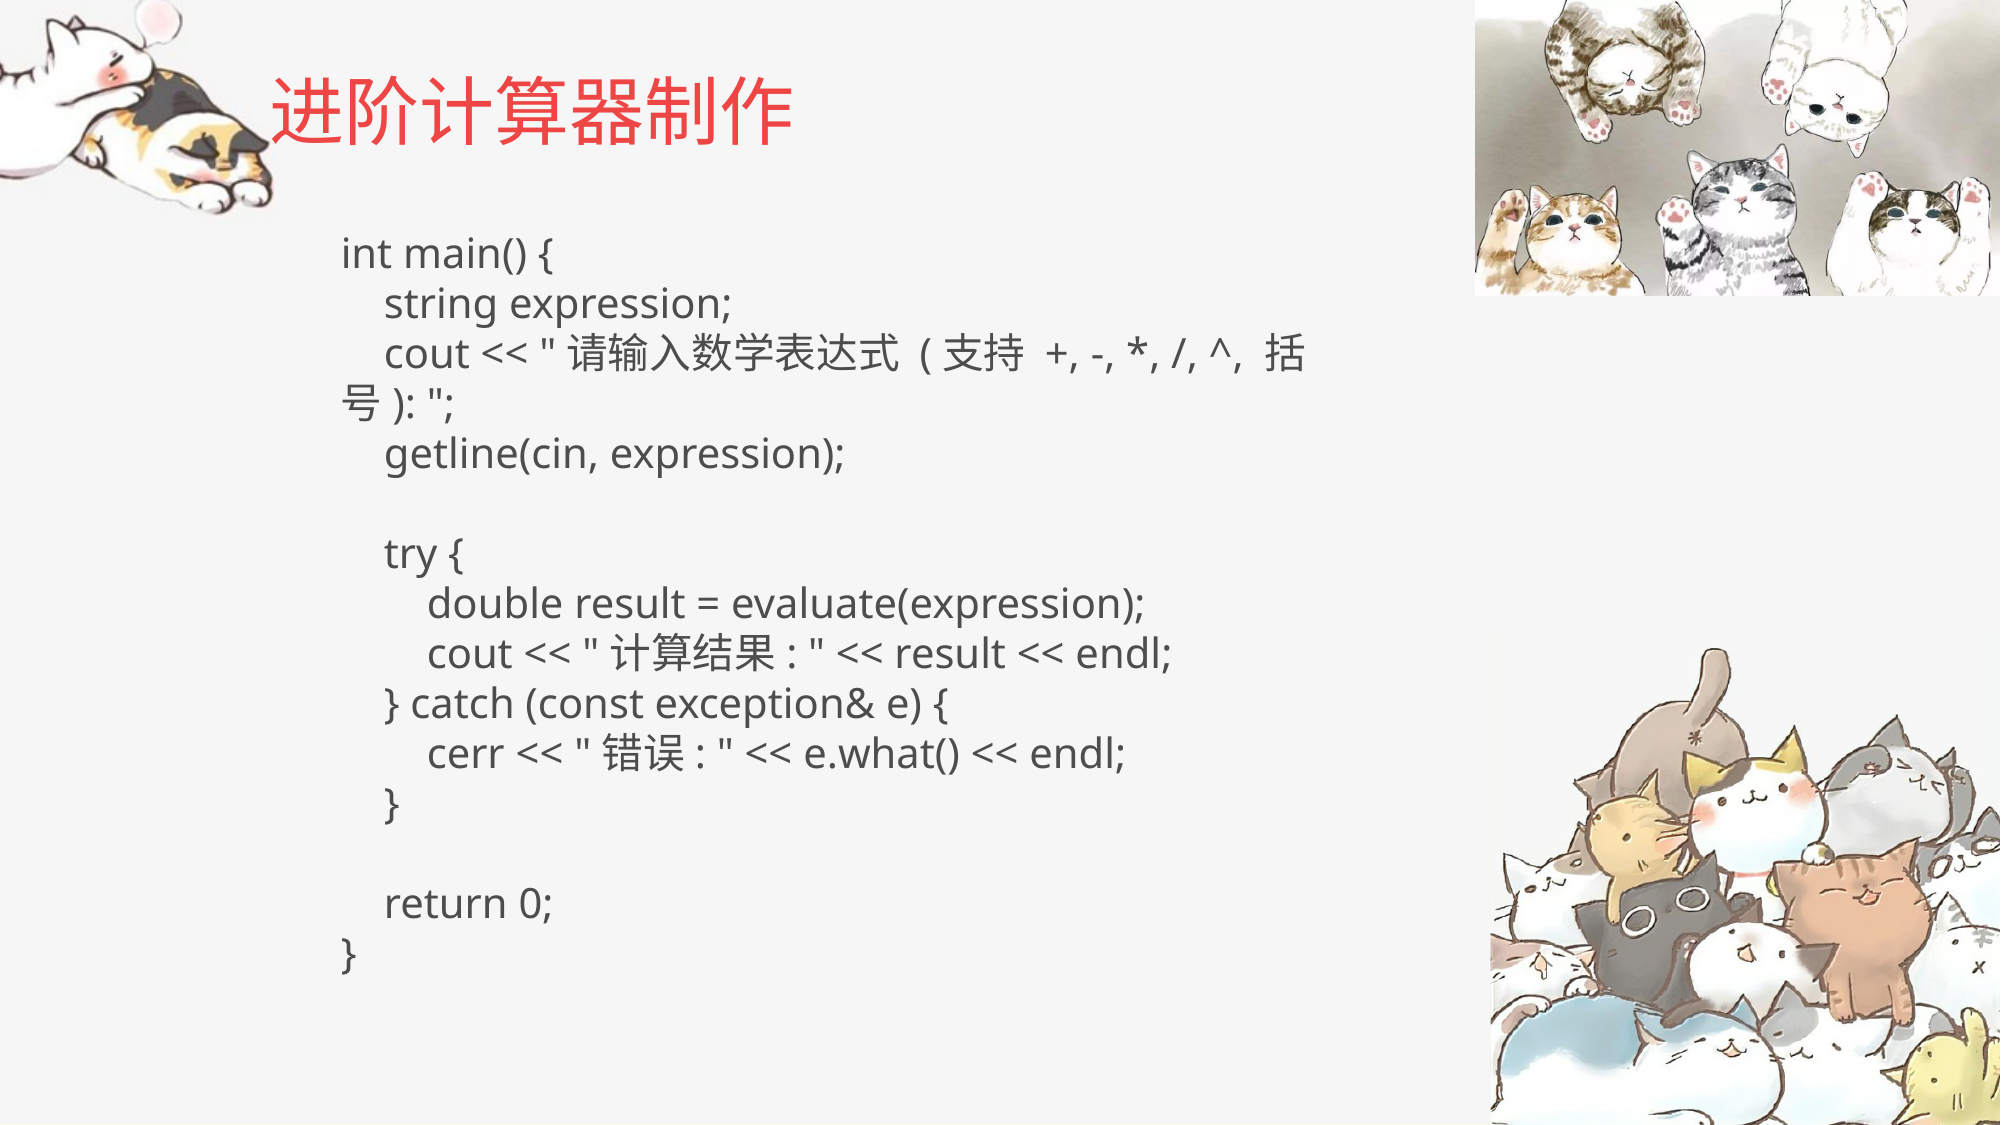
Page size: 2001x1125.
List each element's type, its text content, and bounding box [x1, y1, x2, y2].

title 进阶计算器制作 [254, 45, 1475, 185]
text_box int main() { string expression; cout << "请输入数学表达式 (支持 +, -, *, /, ^, 括号): "; getline(cin, expression); try { double result = evaluate(expression); cout << "计算结果: " << result << endl; } catch (const exception& e) { cerr << "错误: " << e.what() << endl; } return 0; } [326, 219, 1361, 985]
picture [0, 0, 2000, 1125]
